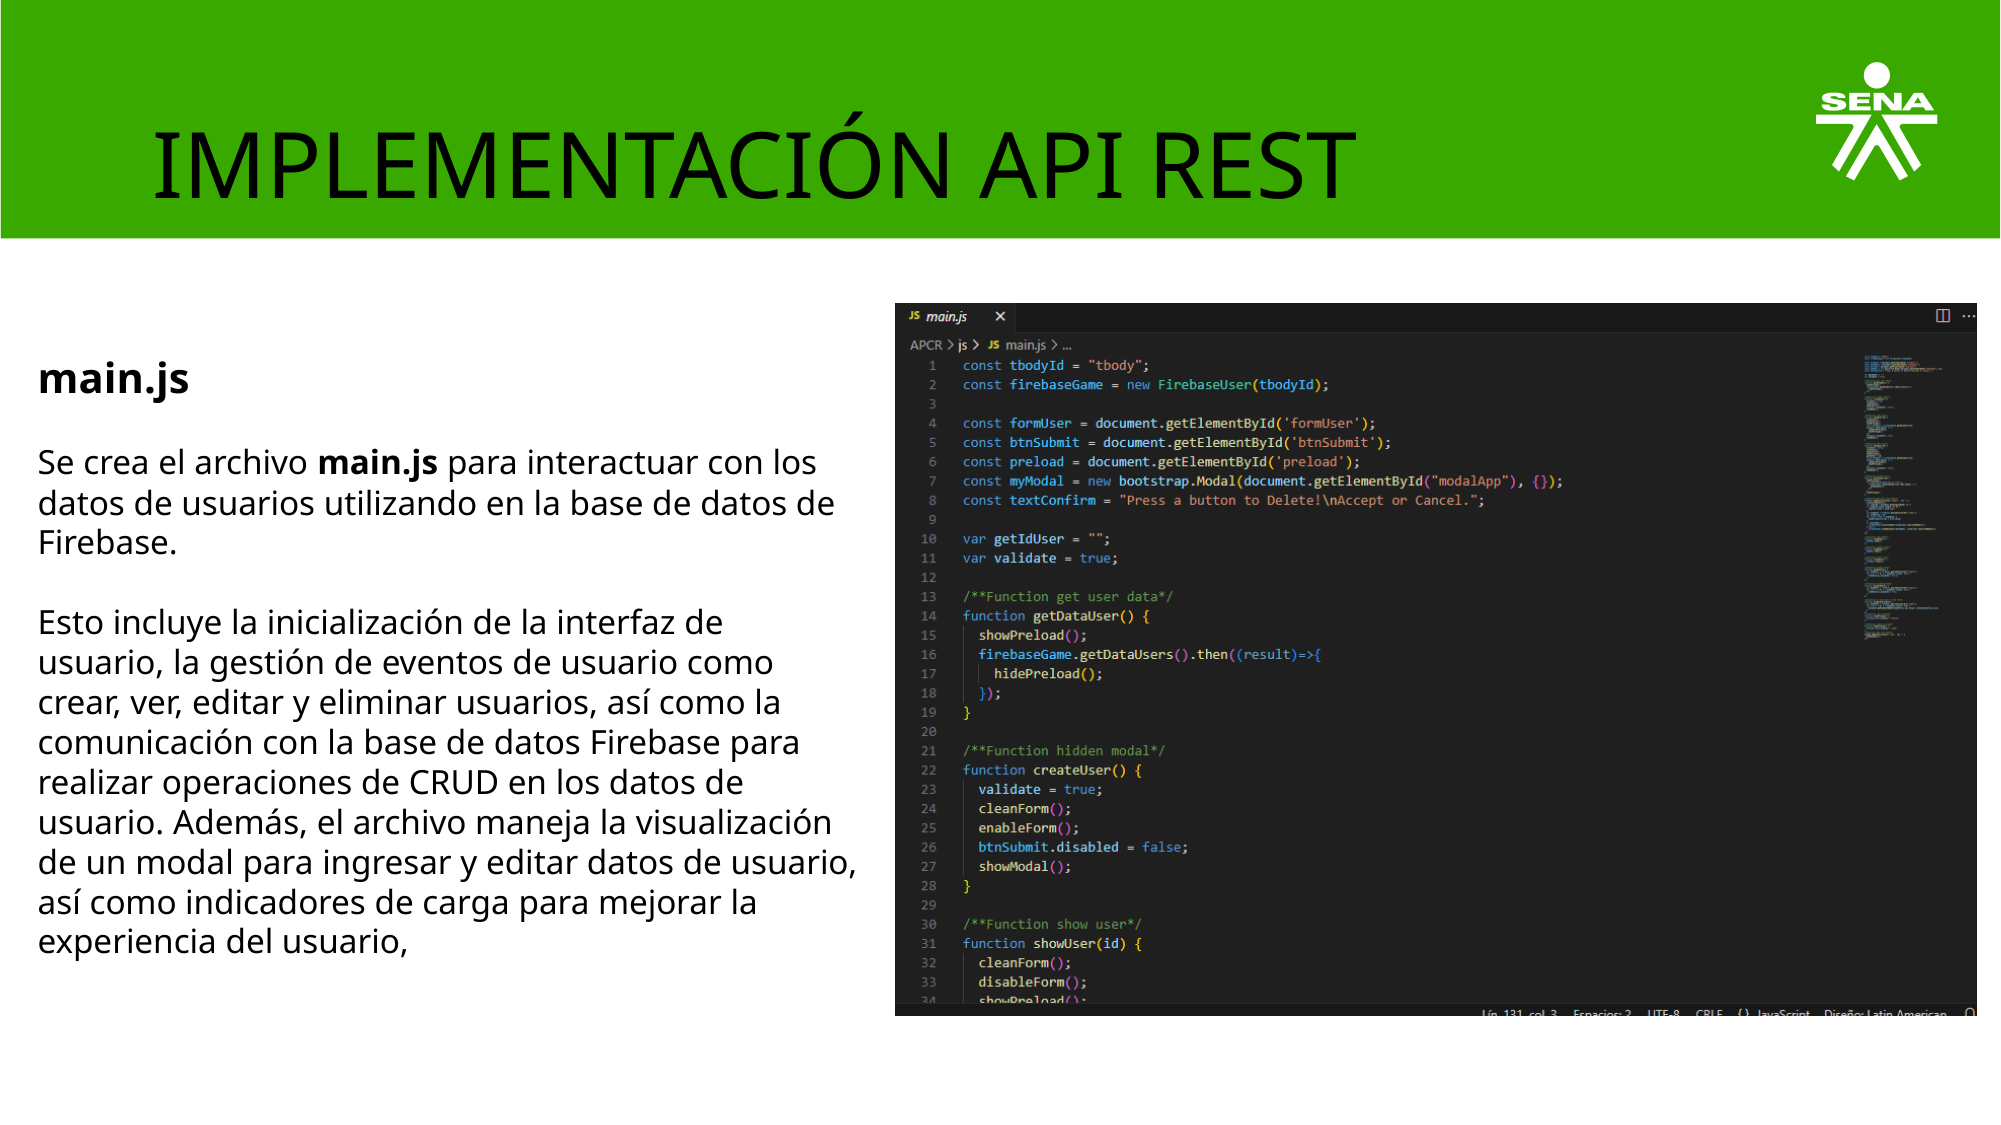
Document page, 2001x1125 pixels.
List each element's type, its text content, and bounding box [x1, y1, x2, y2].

text_box main.js Se crea el archivo main.js para interactuar con los datos de usuarios utilizando en la base de datos de Firebase. Esto incluye la inicialización de la interfaz de usuario, la gestión de eventos de usuario como crear, ver, editar y eliminar usuarios, así como la comunicación con la base de datos Firebase para realizar operaciones de CRUD en los datos de usuario. Además, el archivo maneja la visualización de un modal para ingresar y editar datos de usuario, así como indicadores de carga para mejorar la experiencia del usuario, [23, 344, 876, 968]
picture [0, 0, 2001, 1125]
title IMPLEMENTACIÓN API REST [137, 59, 1863, 278]
